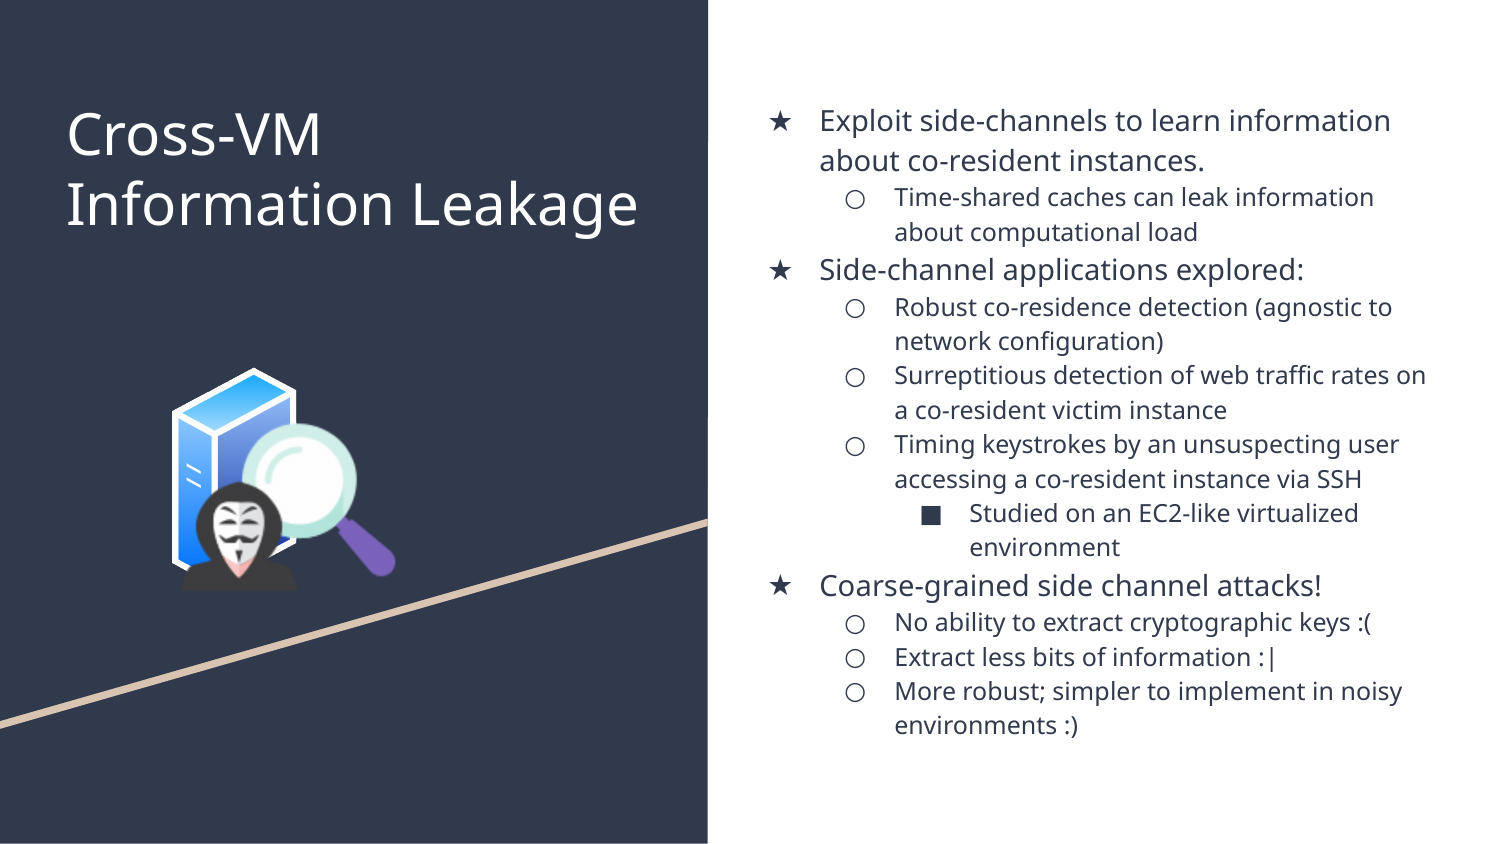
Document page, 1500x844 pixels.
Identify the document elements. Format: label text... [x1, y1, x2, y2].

title Cross-VM Information Leakage [51, 82, 660, 494]
list Exploit side-channels to learn information about co-resident instances. Time-shared caches can leak information about computational load Side-channel applications explored: Robust co-residence detection (agnostic to network configuration) Surreptitious detection of web traffic rates on a co-resident victim instance Timing keystrokes by an unsuspecting user accessing a co-resident instance via SSH Studied on an EC2-like virtualized environment Coarse-grained side channel attacks! No ability to extract cryptographic keys :( Extract less bits of information :| More robust; simpler to implement in noisy environments :) [729, 82, 1446, 755]
picture [120, 349, 438, 651]
